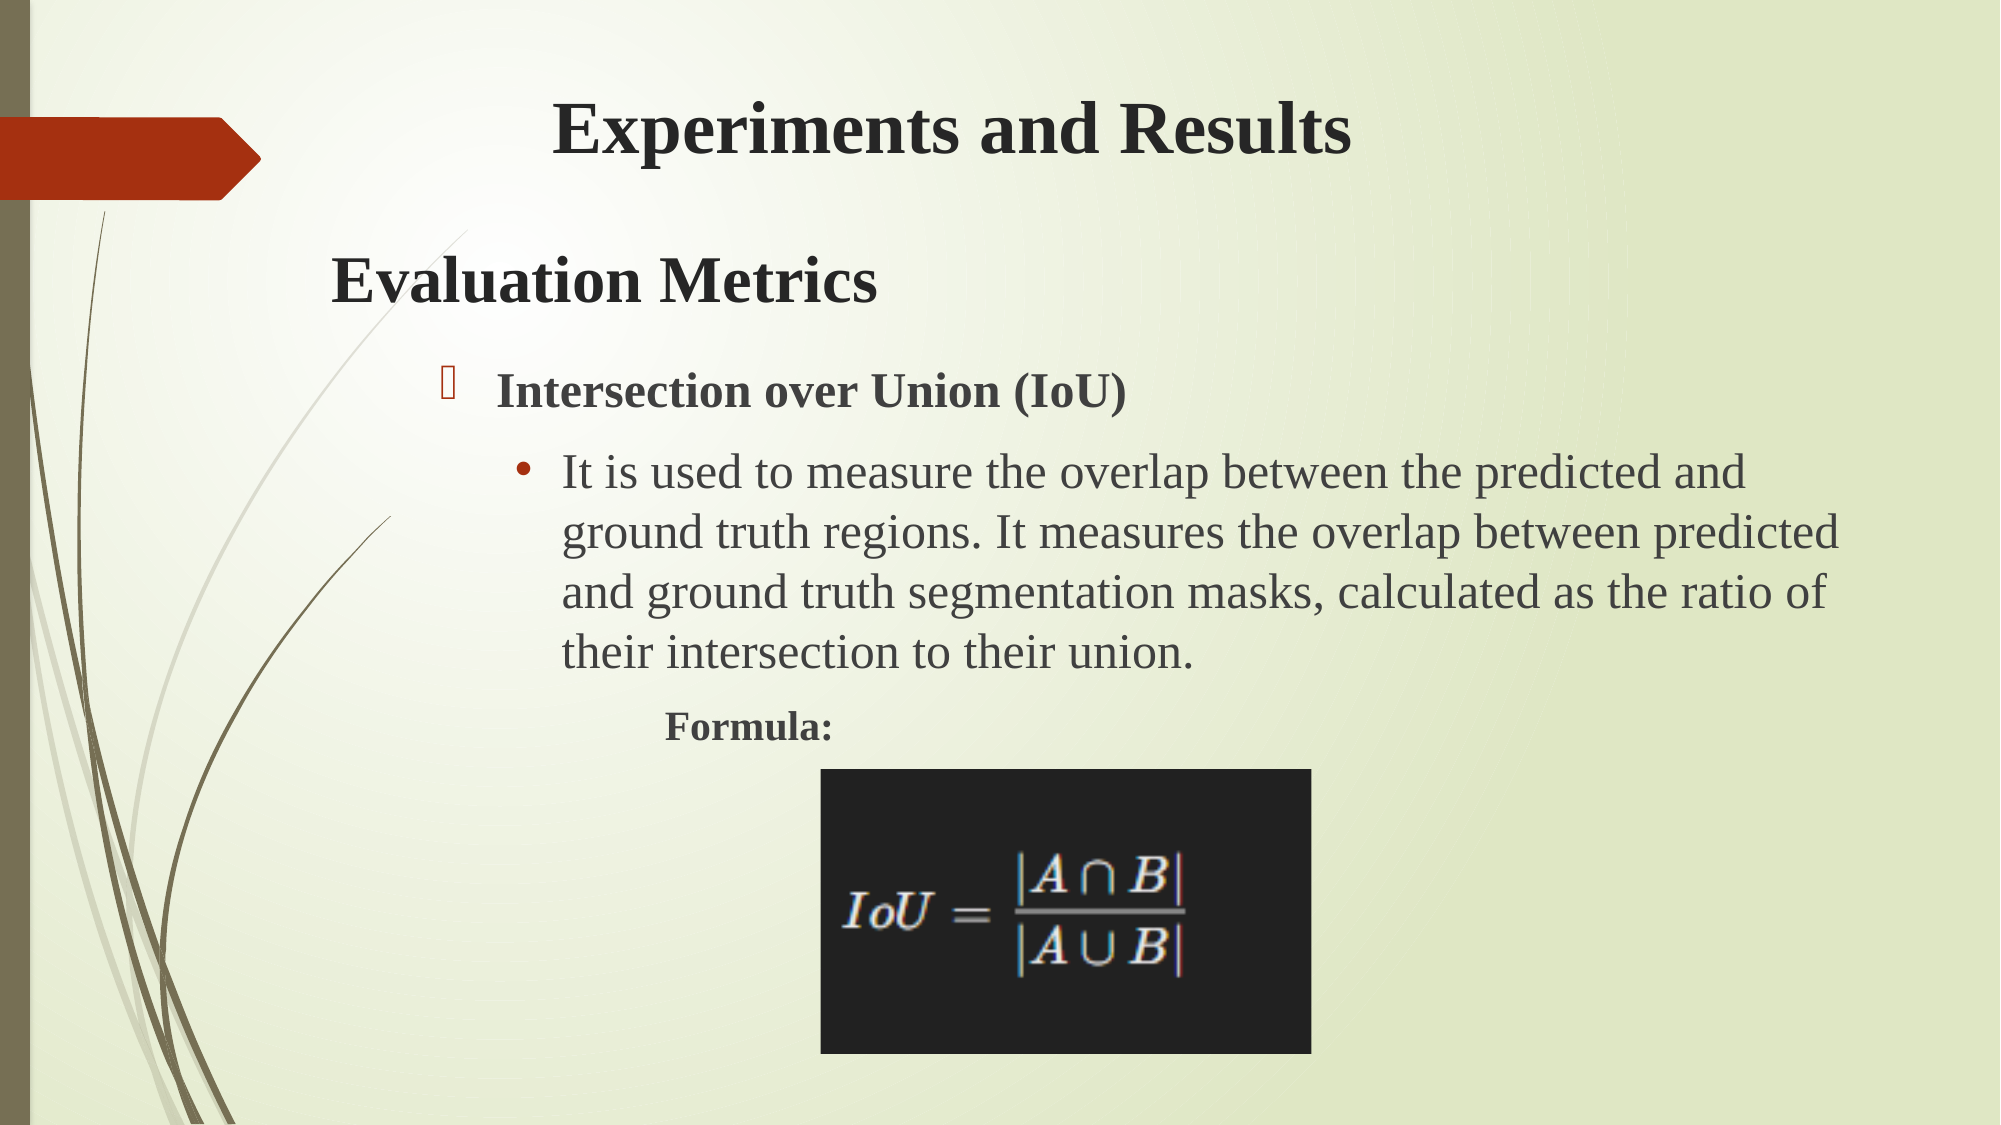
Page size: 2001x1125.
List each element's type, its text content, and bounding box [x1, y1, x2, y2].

list Intersection over Union (IoU) It is used to measure the overlap between the predicted and ground truth regions. It measures the overlap between predicted and ground truth segmentation masks, calculated as the ratio of their intersection to their union. Formula: [424, 350, 1888, 1092]
picture [820, 768, 1312, 1054]
text_box Evaluation Metrics [316, 228, 1553, 386]
title Experiments and Results [537, 71, 1774, 229]
